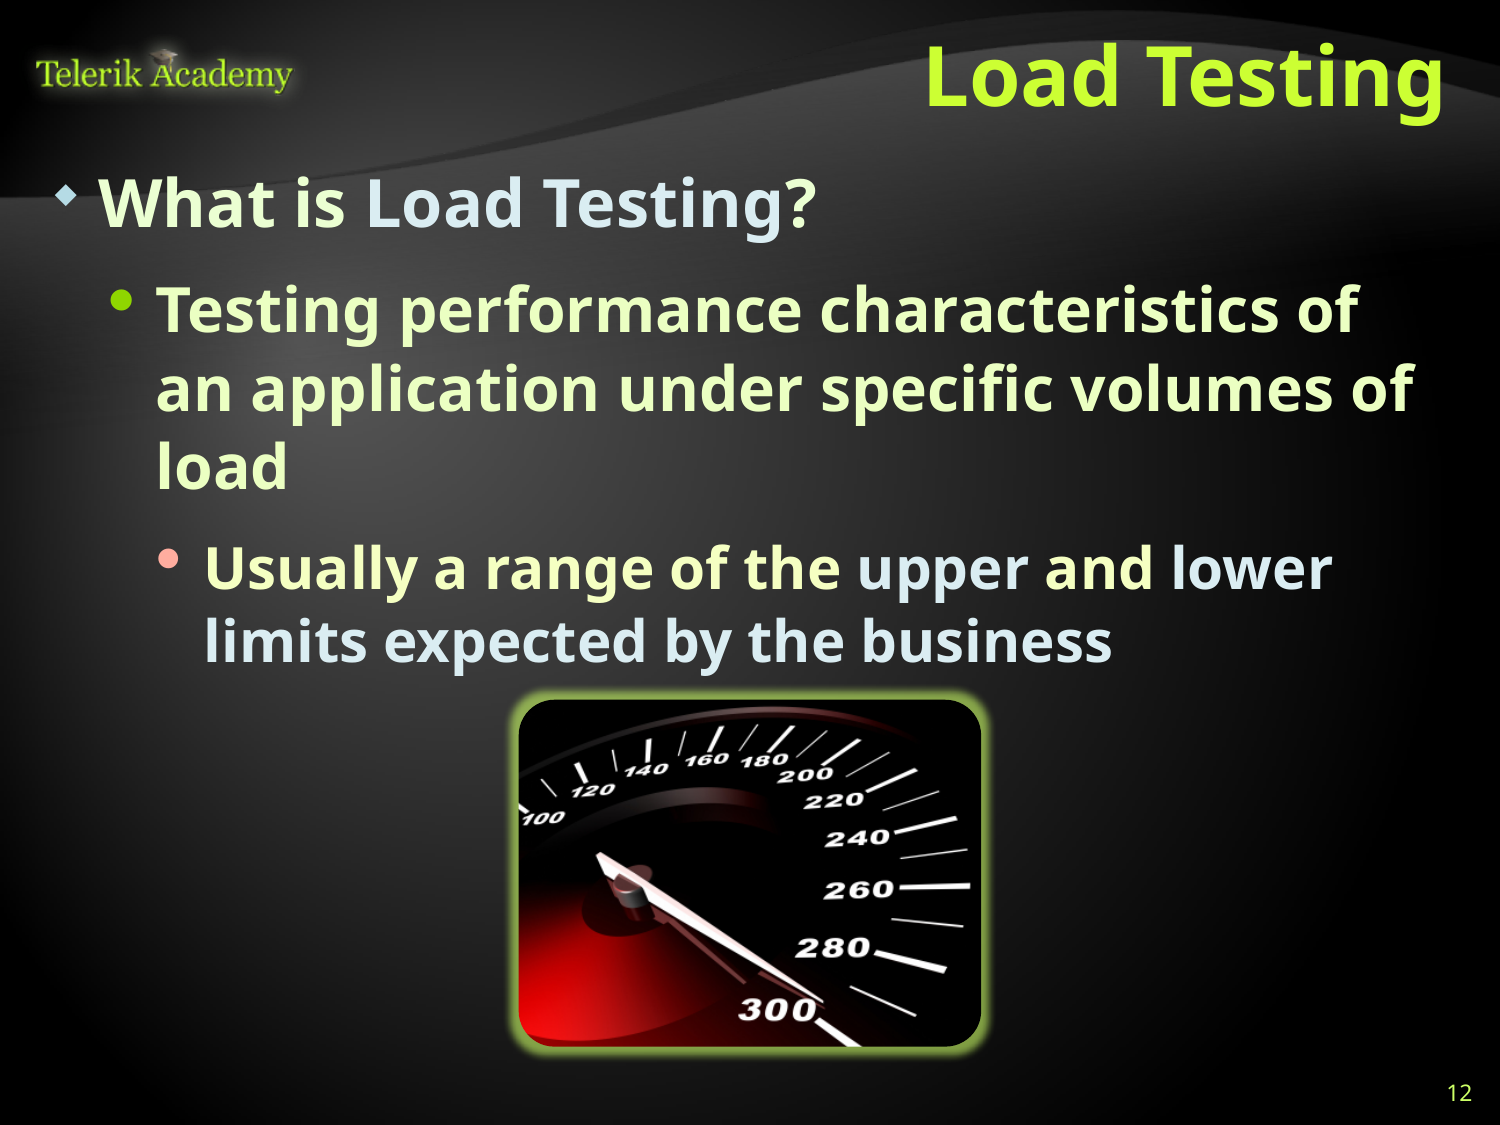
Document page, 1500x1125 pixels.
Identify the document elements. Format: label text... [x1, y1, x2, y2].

title Load Testing [300, 12, 1463, 149]
picture [0, 0, 1500, 1125]
slide_number 12 [1412, 1074, 1488, 1113]
list What is Load Testing? Testing performance characteristics of an application under specific volumes of load Usually a range of the upper and lower limits expected by the business [37, 149, 1463, 1100]
